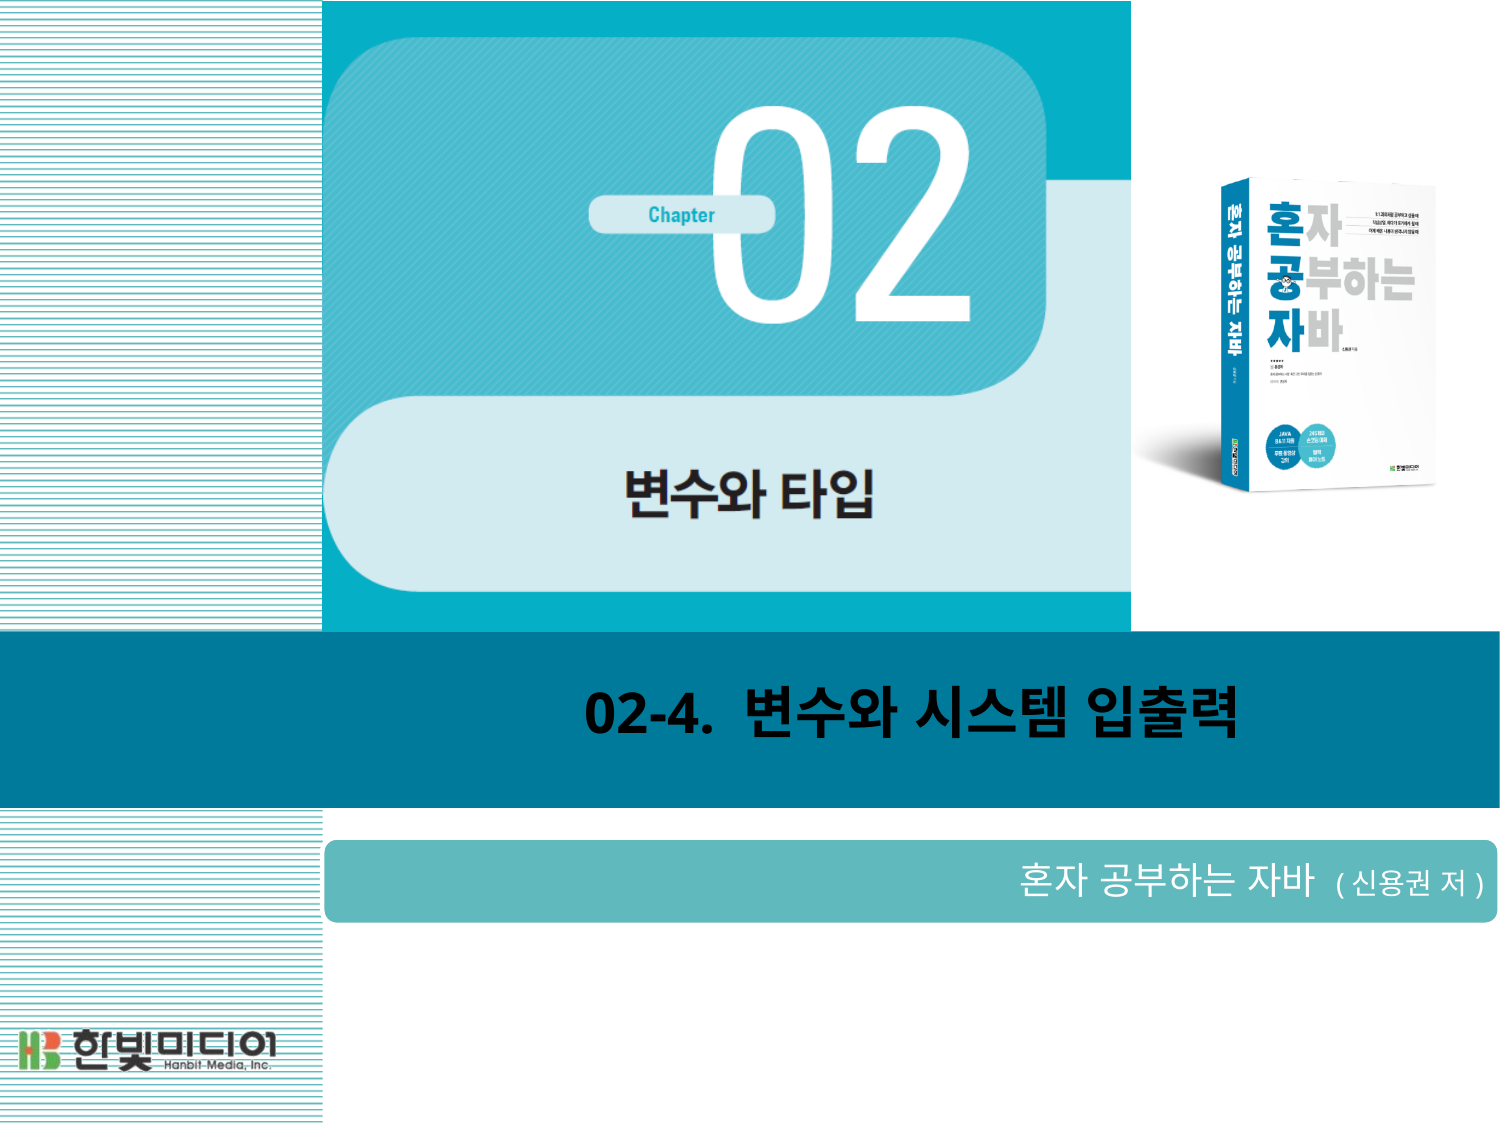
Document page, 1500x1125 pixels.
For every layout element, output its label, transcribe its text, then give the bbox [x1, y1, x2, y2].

picture [5, 1005, 290, 1095]
text_box 혼자 공부하는 자바 (신용권 저) [316, 849, 1499, 910]
text_box [0, 0, 320, 631]
text_box [0, 631, 1500, 808]
picture [321, 0, 1500, 631]
text_box [0, 808, 323, 1124]
text_box [322, 837, 1500, 925]
title 02-4. 변수와 시스템 입출력 [237, 670, 1500, 808]
